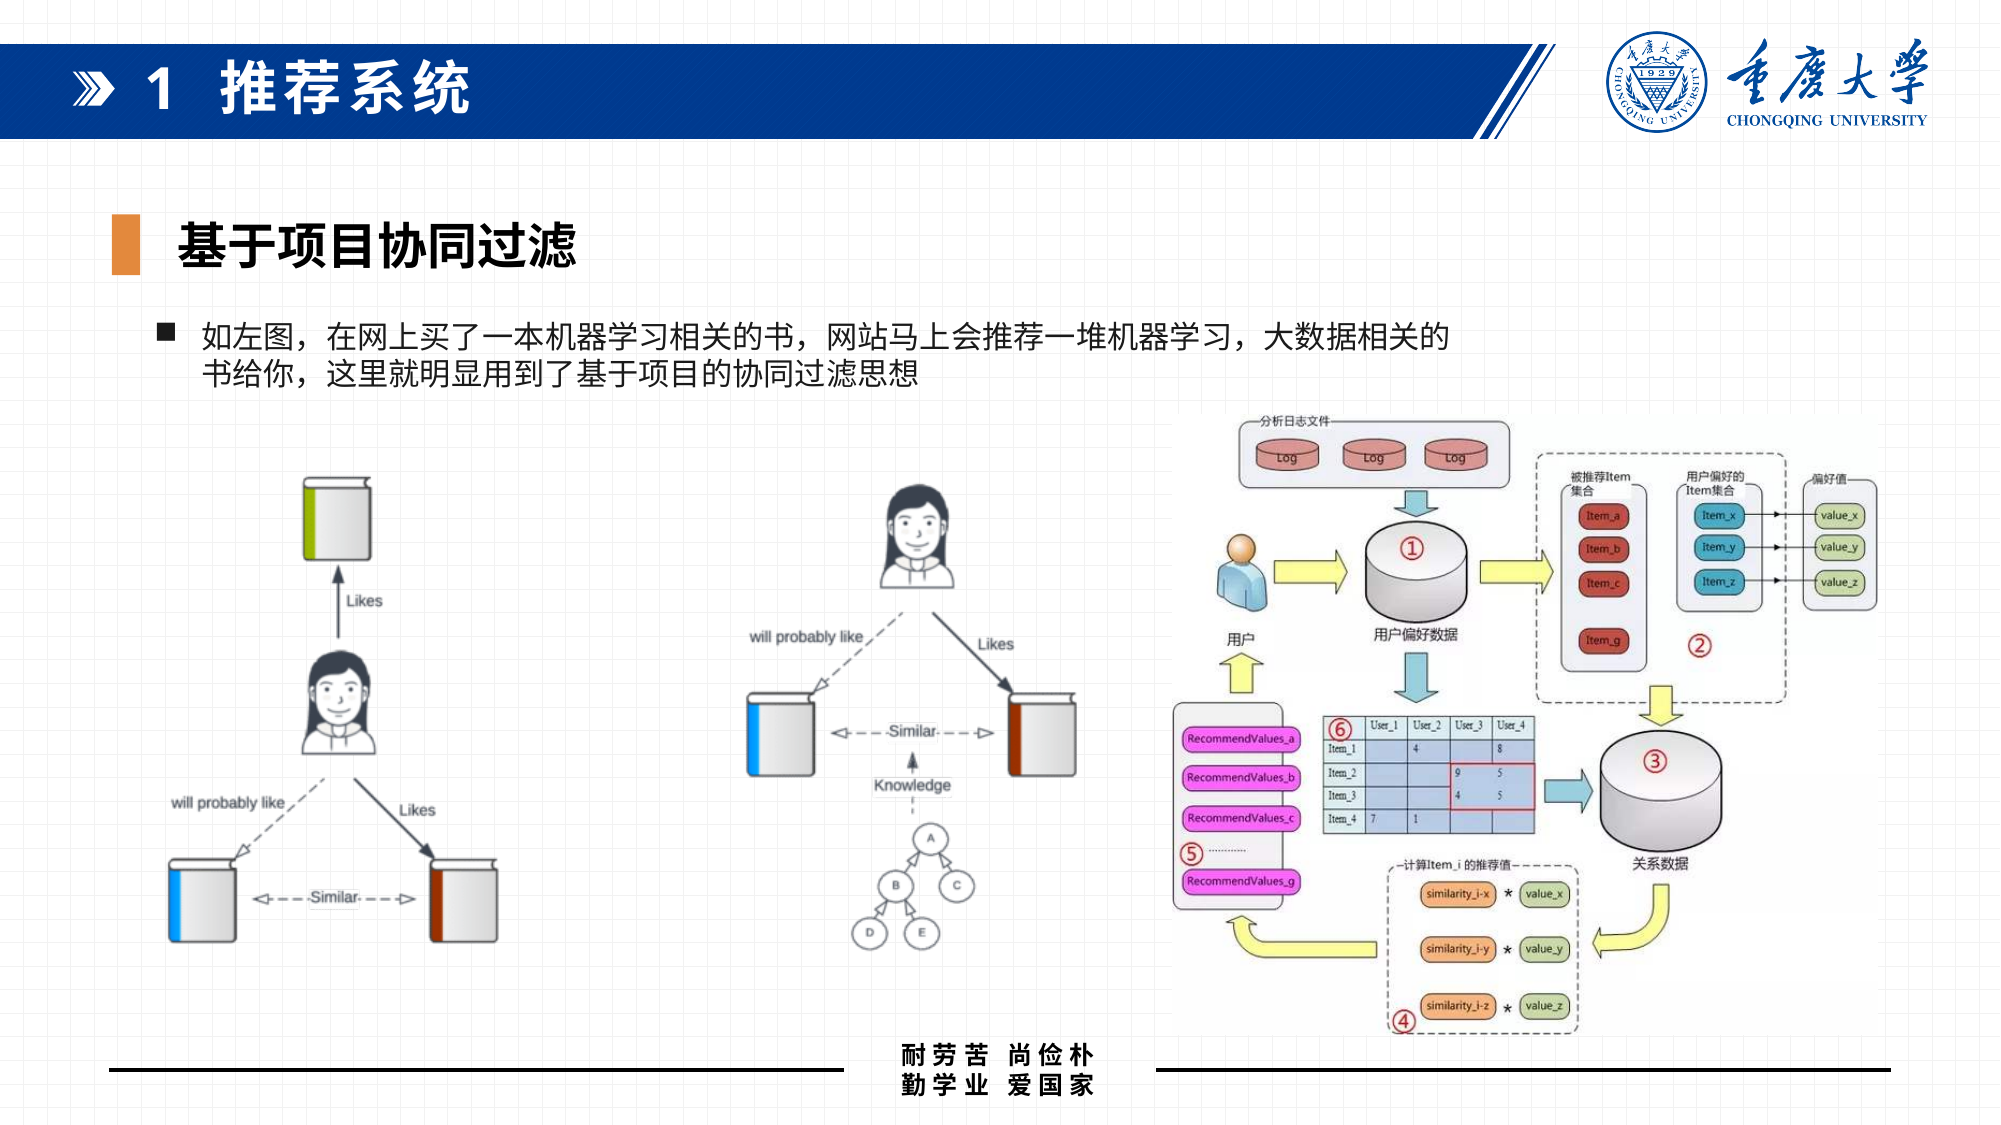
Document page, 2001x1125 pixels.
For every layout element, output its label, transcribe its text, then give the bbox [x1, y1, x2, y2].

picture [71, 414, 1878, 1035]
picture [1606, 31, 1928, 133]
list 基于项目协同过滤 [139, 213, 1891, 275]
text_box 如左图，在网上买了一本机器学习相关的书，网站马上会推荐一堆机器学习，大数据相关的书给你，这里就明显用到了基于项目的协同过滤思想 [139, 309, 1474, 400]
list 1 推荐系统 [108, 51, 1356, 136]
